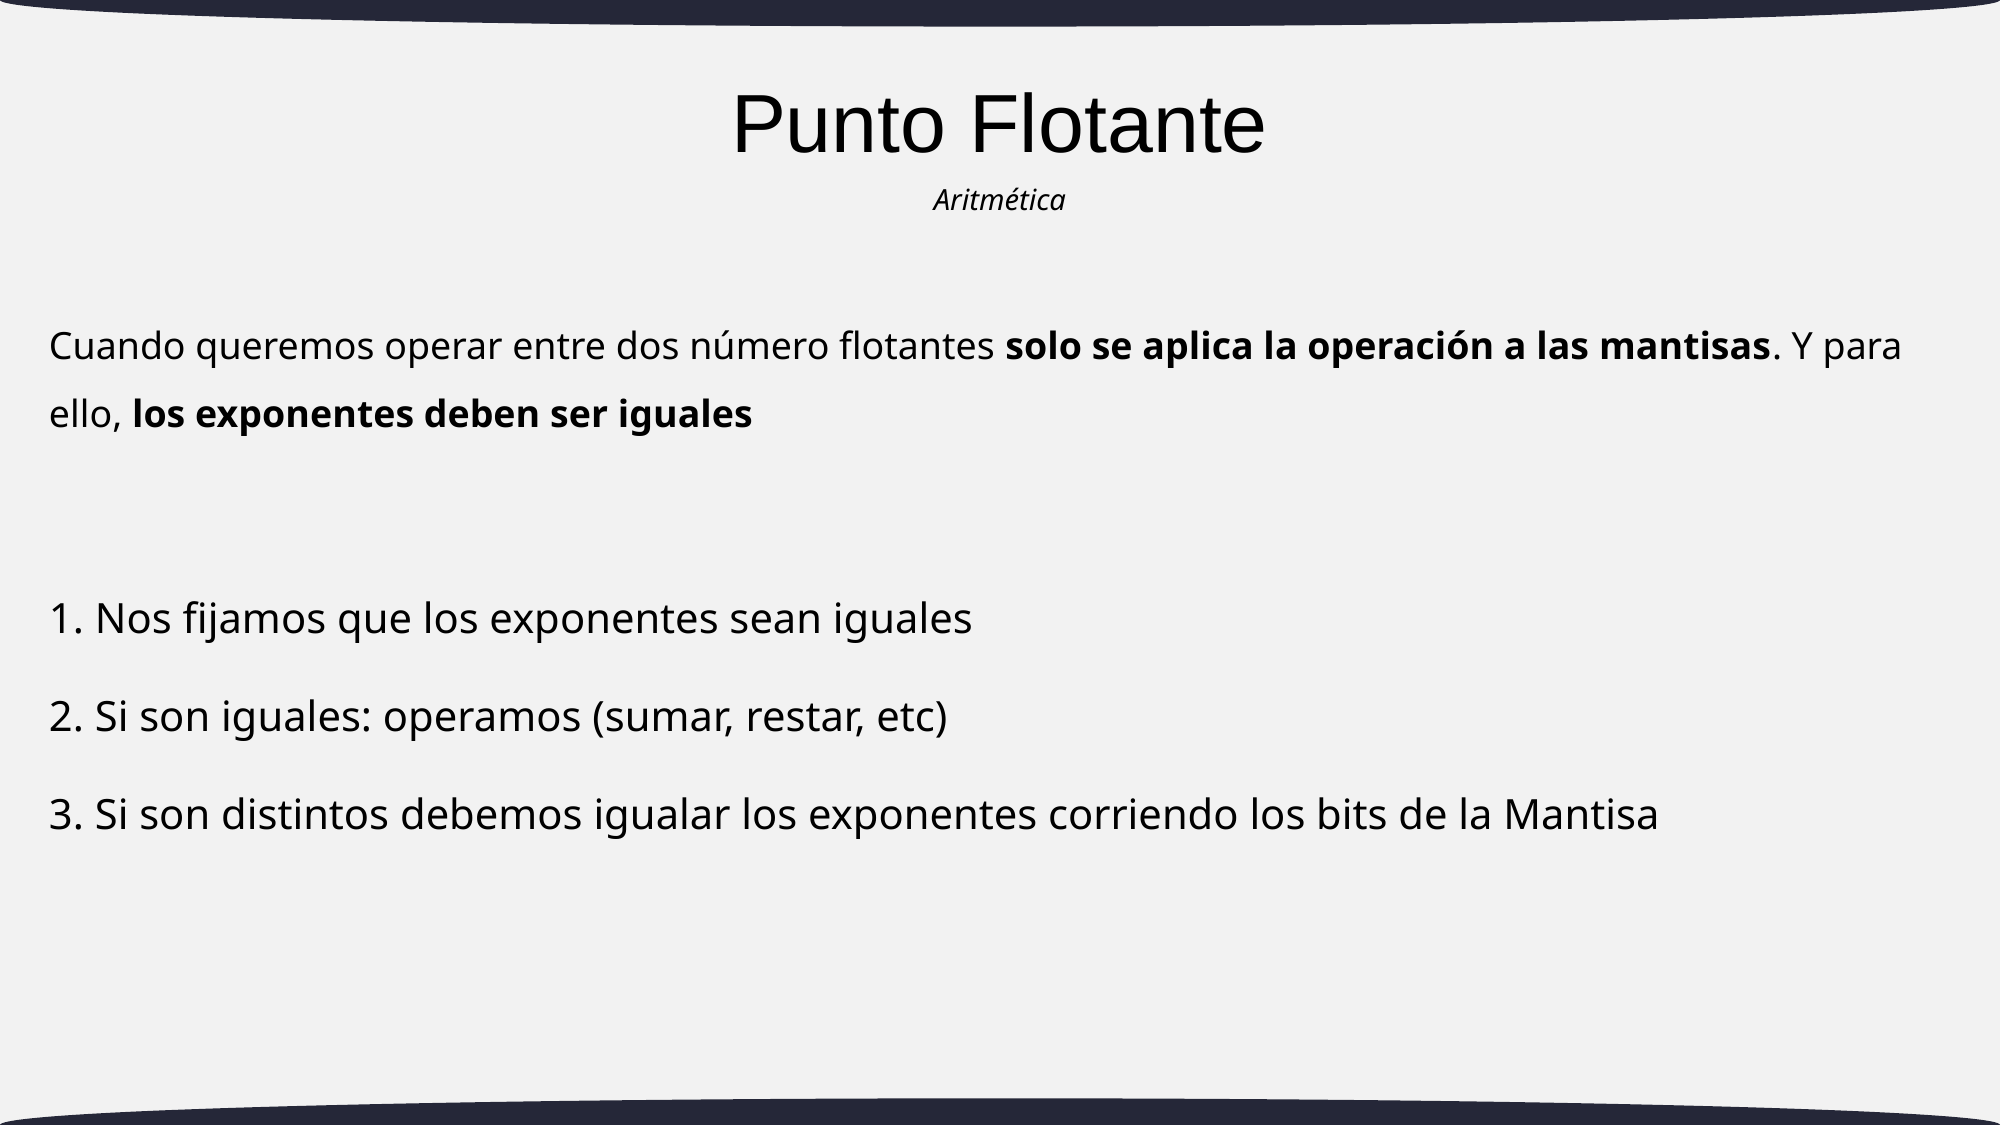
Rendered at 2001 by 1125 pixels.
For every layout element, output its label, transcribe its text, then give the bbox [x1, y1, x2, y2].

title Punto Flotante [513, 55, 1487, 197]
text_box 2. Si son iguales: operamos (sumar, restar, etc) [33, 624, 1072, 714]
text_box Cuando queremos operar entre dos número flotantes solo se aplica la operación a las mantisas. Y para ello, los exponentes deben ser iguales [33, 284, 1960, 439]
text_box 3. Si son distintos debemos igualar los exponentes corriendo los bits de la Mantisa [33, 723, 1960, 812]
text_box 1. Nos fijamos que los exponentes sean iguales [33, 526, 1072, 616]
text_box Aritmética [596, 197, 1404, 225]
